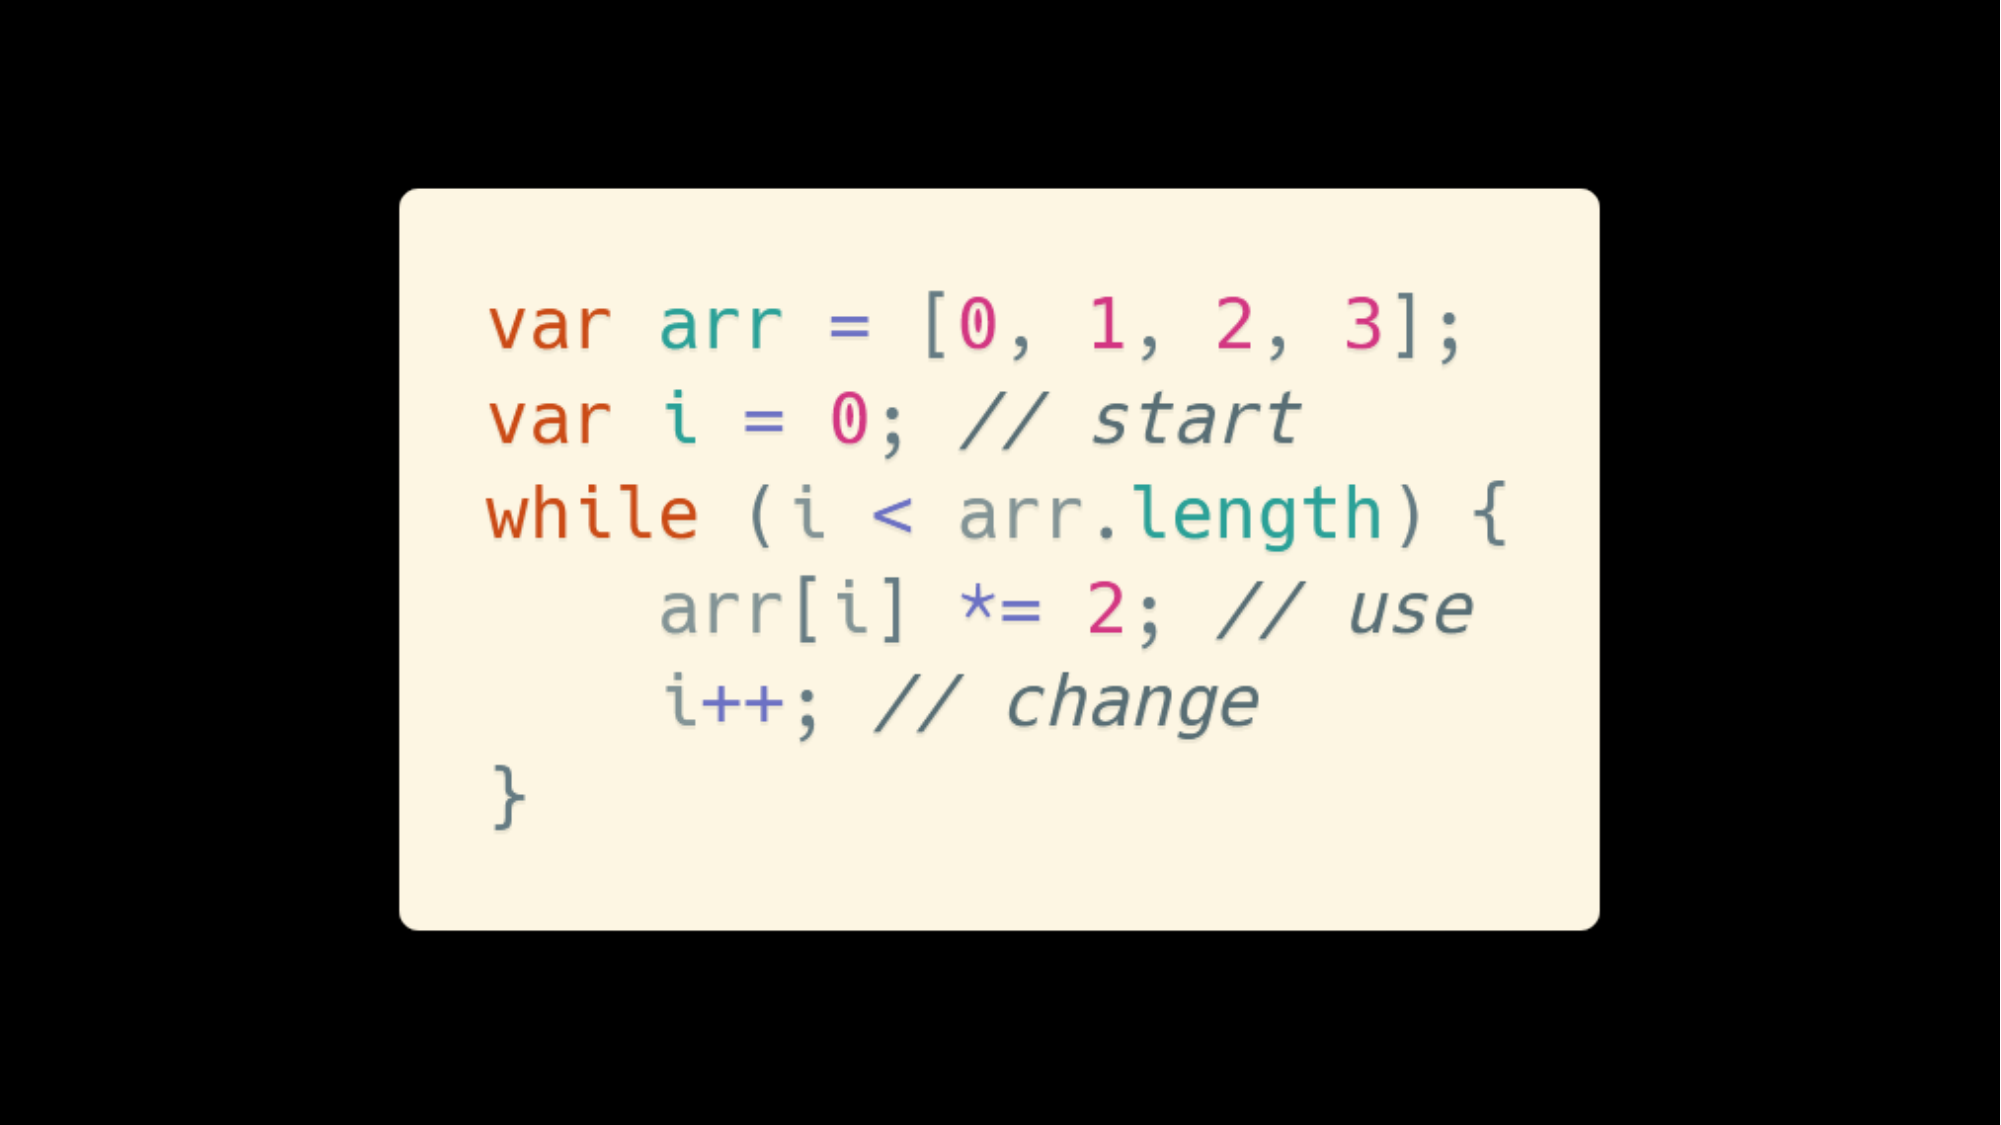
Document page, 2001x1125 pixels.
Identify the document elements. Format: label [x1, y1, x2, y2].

list [273, 0, 1727, 1125]
